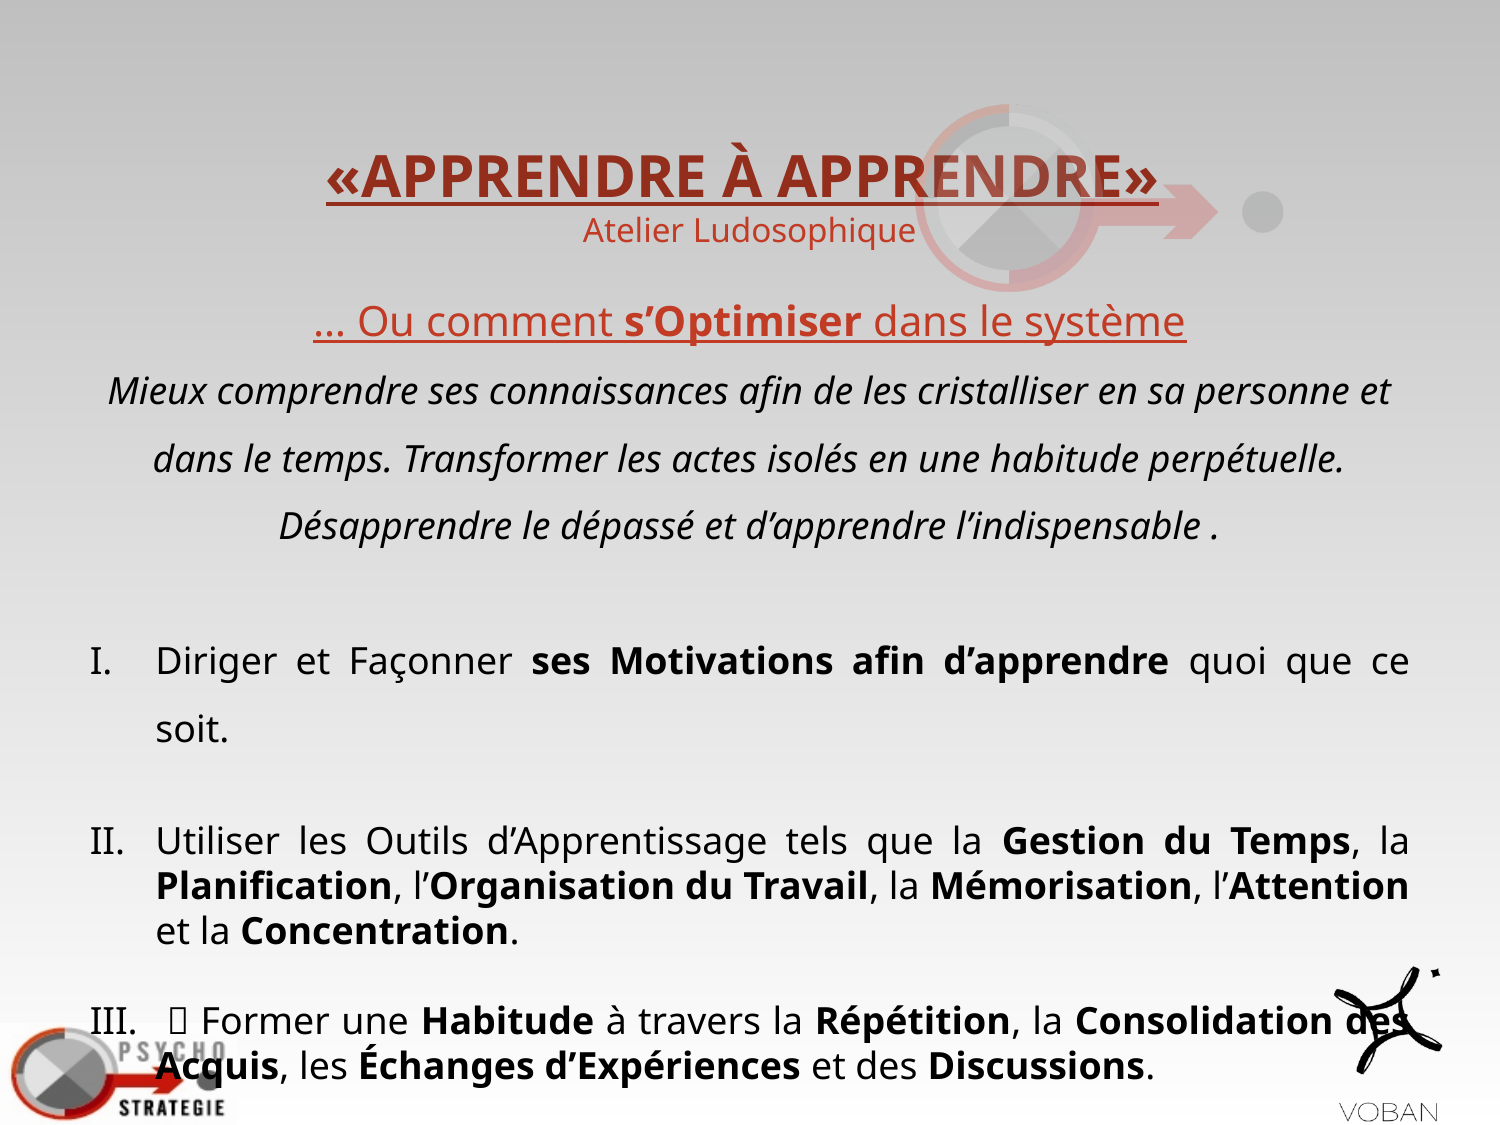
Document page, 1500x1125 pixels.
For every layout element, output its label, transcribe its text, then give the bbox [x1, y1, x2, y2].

title «APPRENDRE À APPRENDRE» Atelier Ludosophique [112, 99, 1388, 262]
list … Ou comment s’Optimiser dans le système Mieux comprendre ses connaissances afin de les cristalliser en sa personne et dans le temps. Transformer les actes isolés en une habitude perpétuelle. Désapprendre le dépassé et d’apprendre l’indispensable . Diriger et Façonner ses Motivations afin d’apprendre quoi que ce soit. Utiliser les Outils d’Apprentissage tels que la Gestion du Temps, la Planification, l’Organisation du Travail, la Mémorisation, l’Attention et la Concentration.  Former une Habitude à travers la Répétition, la Consolidation des Acquis, les Échanges d’Expériences et des Discussions. [75, 262, 1425, 1005]
picture [915, 104, 1289, 293]
picture [0, 1023, 237, 1125]
picture [1332, 965, 1443, 1122]
